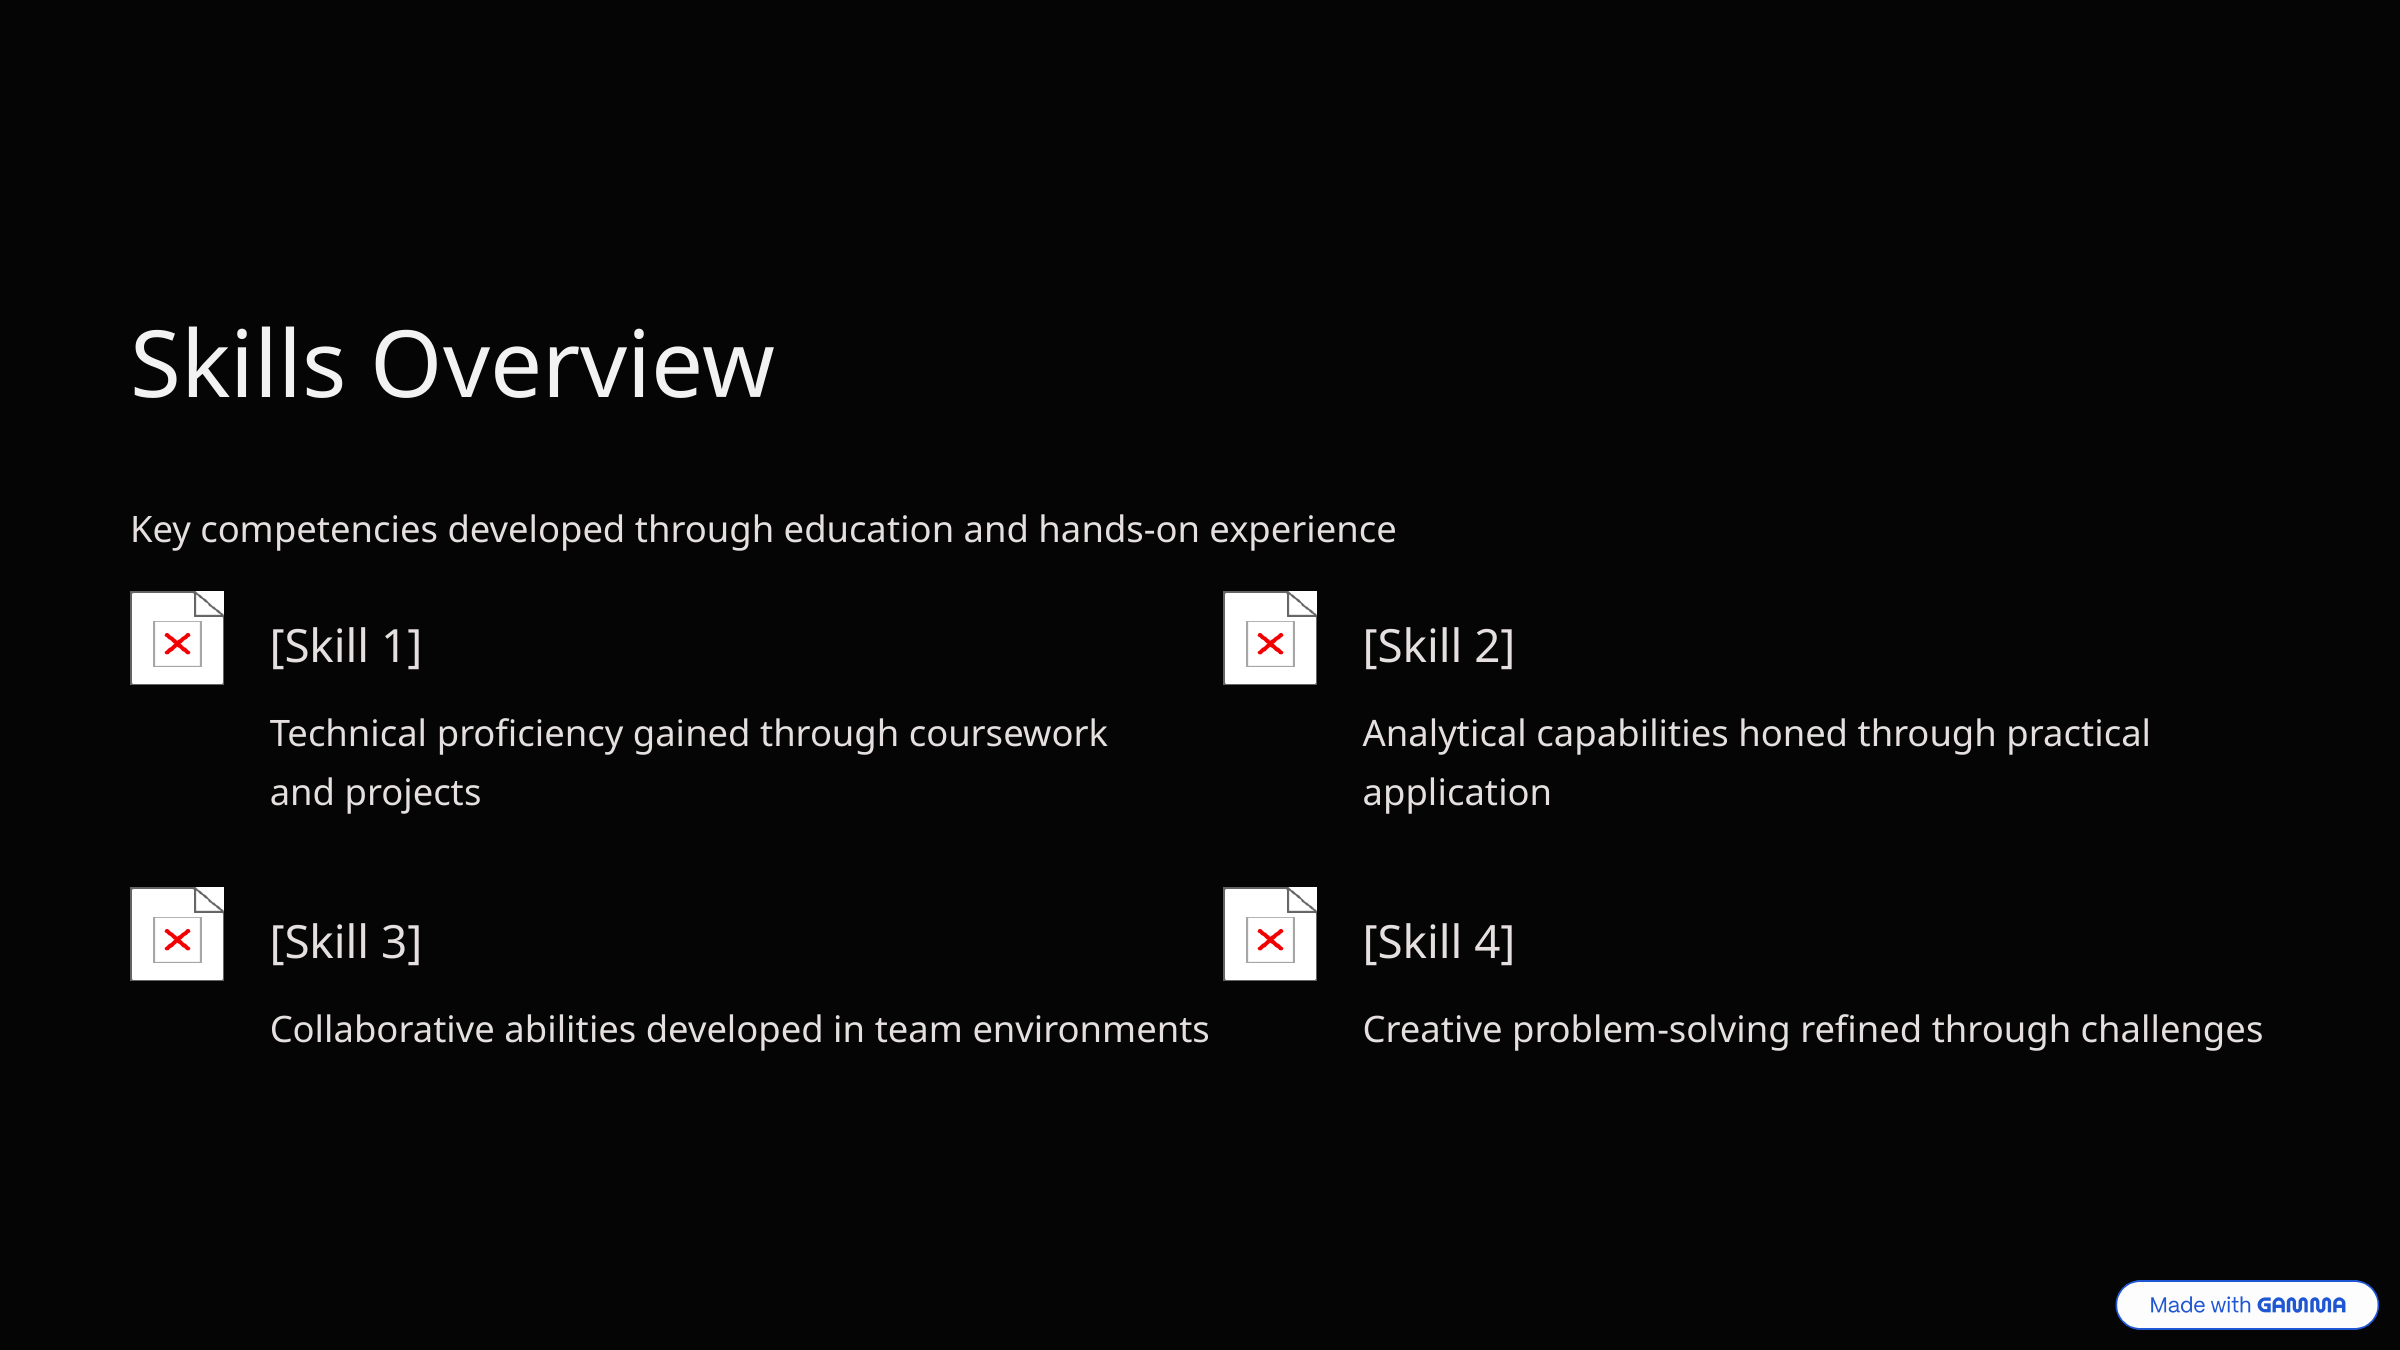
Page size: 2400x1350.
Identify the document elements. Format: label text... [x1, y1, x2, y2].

picture [1223, 887, 1317, 981]
picture [130, 887, 224, 981]
text_box Analytical capabilities honed through practical application [1362, 694, 2270, 814]
picture [1223, 591, 1317, 685]
picture [130, 591, 224, 685]
text_box [Skill 4] [1362, 910, 1828, 969]
picture [2106, 1271, 2389, 1339]
text_box Skills Overview [130, 299, 1061, 417]
text_box Technical proficiency gained through coursework and projects [269, 694, 1177, 814]
text_box [Skill 1] [269, 613, 735, 673]
text_box [Skill 2] [1362, 613, 1828, 673]
text_box Creative problem-solving refined through challenges [1362, 990, 2270, 1050]
text_box Key competencies developed through education and hands-on experience [130, 490, 2270, 551]
text_box [Skill 3] [269, 910, 735, 969]
text_box Collaborative abilities developed in team environments [269, 990, 1177, 1050]
